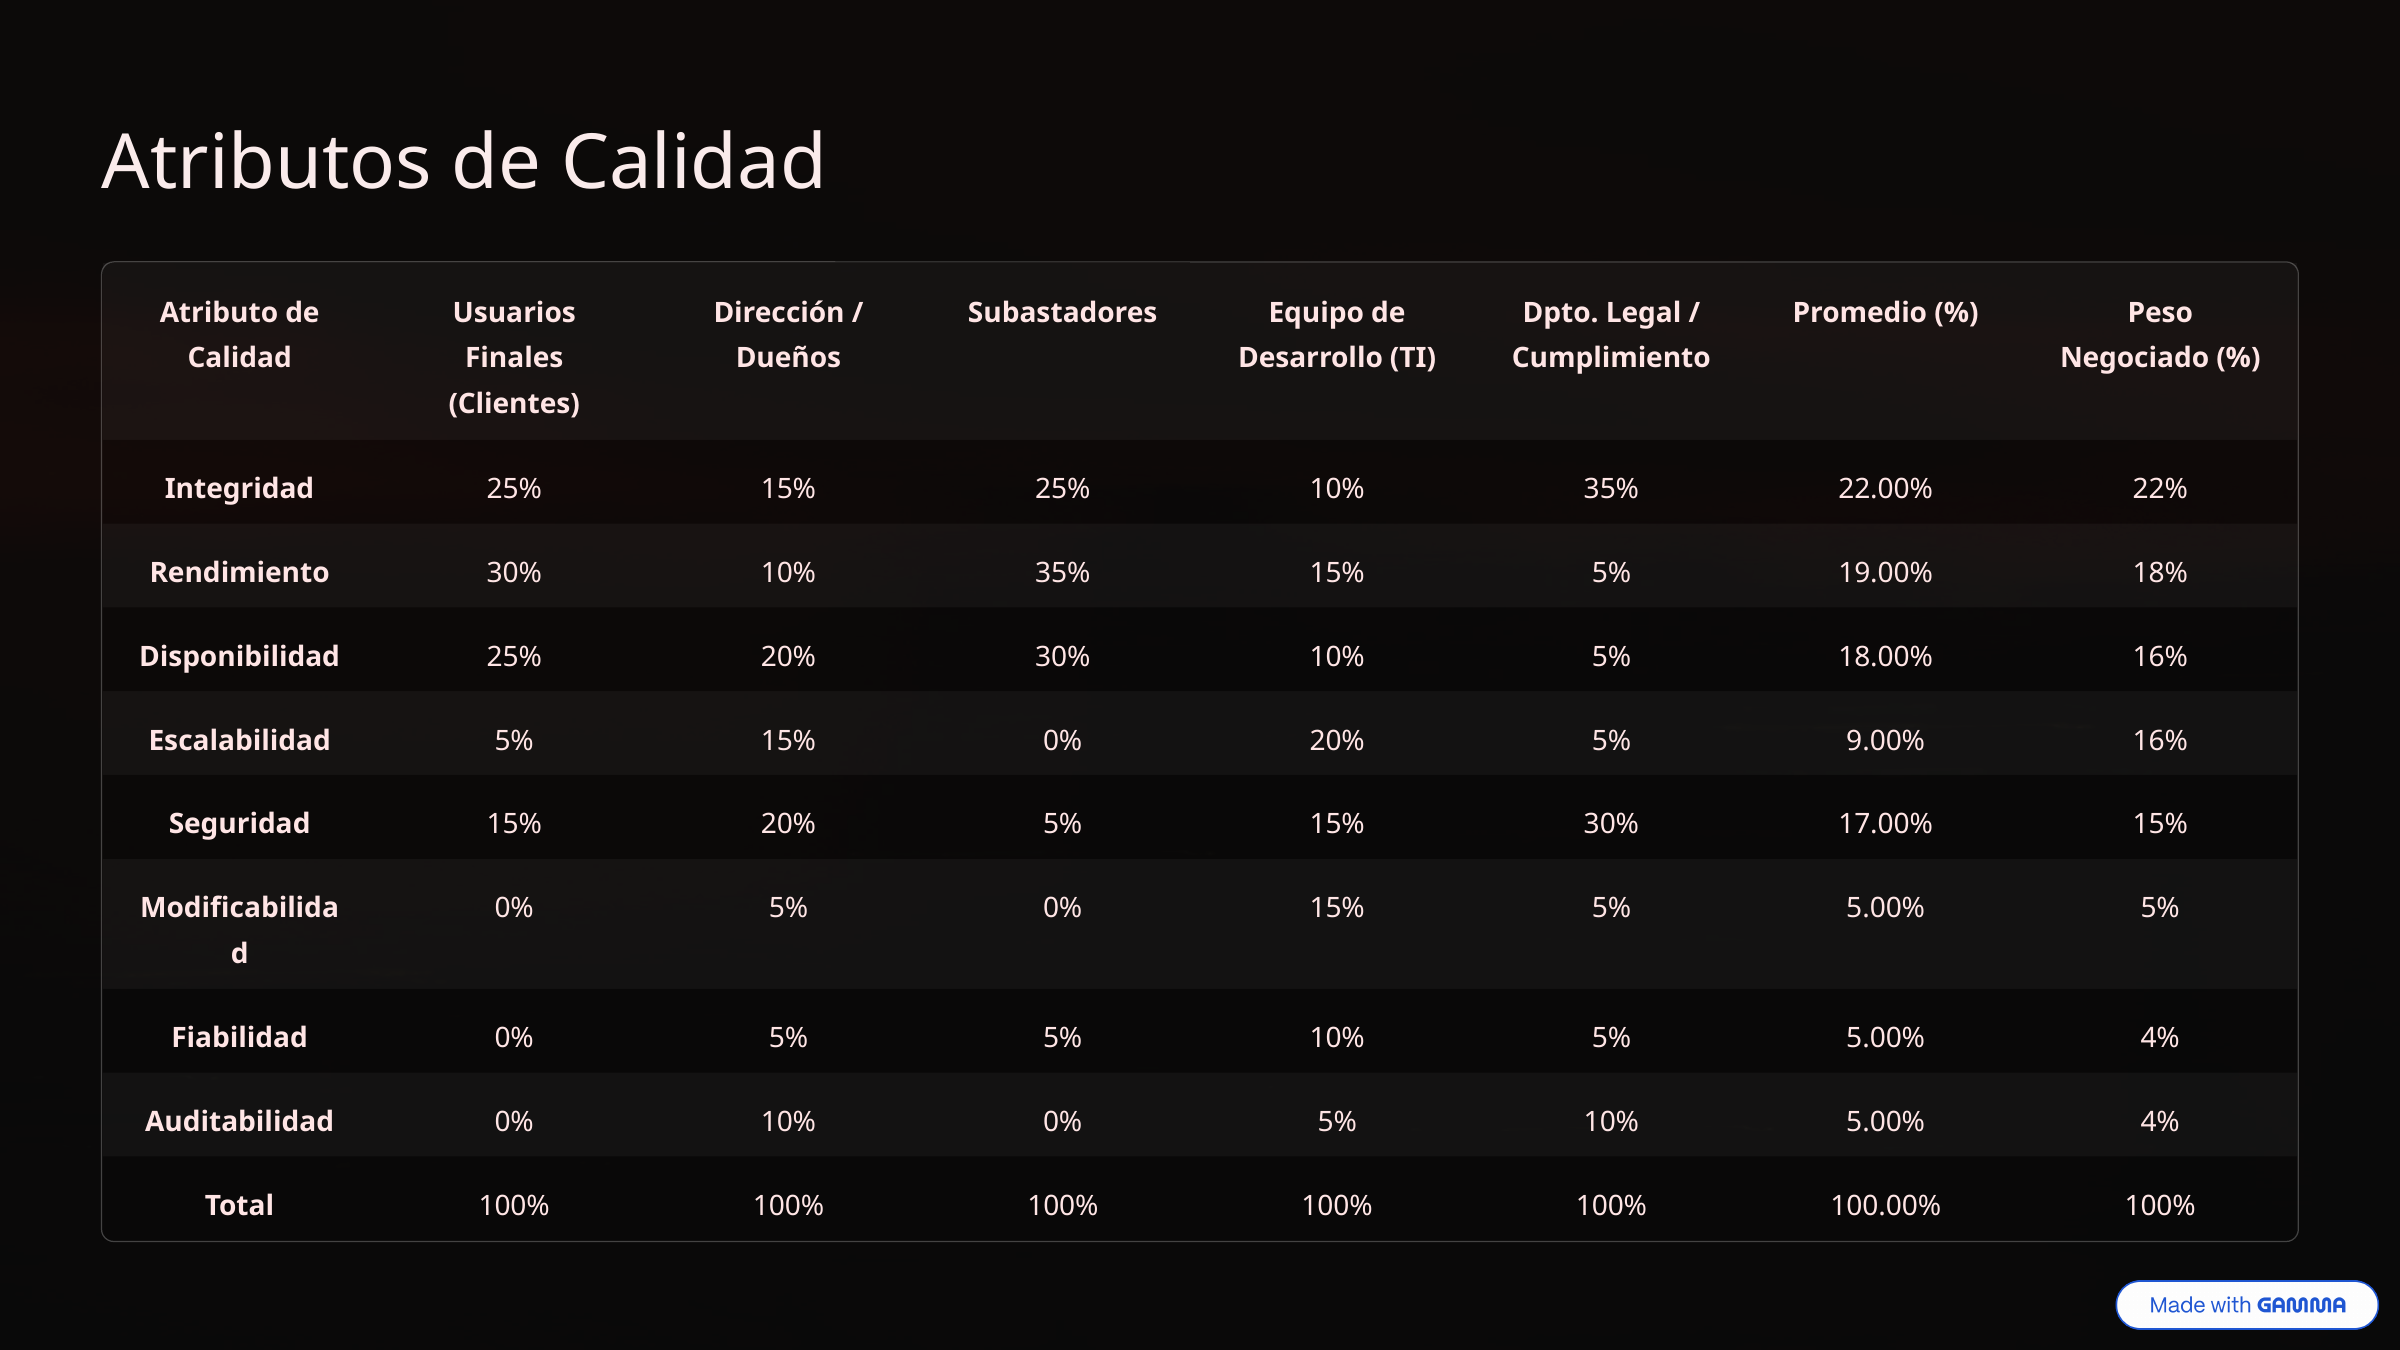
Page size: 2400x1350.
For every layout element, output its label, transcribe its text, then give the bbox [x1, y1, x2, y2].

text_box [102, 1072, 2298, 1156]
text_box Auditabilidad [131, 1091, 348, 1138]
text_box Total [131, 1175, 348, 1222]
text_box 5% [1503, 626, 1719, 673]
picture [2106, 1271, 2389, 1339]
text_box [102, 263, 2298, 439]
text_box 5.00% [1778, 1091, 1994, 1138]
text_box Subastadores [955, 281, 1171, 329]
text_box 5% [1503, 542, 1719, 589]
text_box 15% [1229, 542, 1445, 589]
text_box Modificabilidad [131, 877, 348, 971]
text_box 5% [406, 709, 622, 757]
text_box 10% [1229, 626, 1445, 673]
text_box 10% [1503, 1091, 1719, 1138]
text_box 18% [2052, 542, 2269, 589]
text_box 0% [955, 709, 1171, 757]
text_box Seguridad [131, 793, 348, 841]
text_box Atributo de Calidad [131, 281, 348, 375]
text_box Dpto. Legal / Cumplimiento [1503, 281, 1719, 375]
text_box 35% [1503, 458, 1719, 506]
text_box 5% [1503, 1007, 1719, 1055]
text_box Peso Negociado (%) [2052, 281, 2269, 375]
text_box 5% [1503, 877, 1719, 924]
text_box 5.00% [1778, 877, 1994, 924]
text_box 5% [955, 1007, 1171, 1055]
text_box Promedio (%) [1778, 281, 1994, 329]
text_box 20% [681, 793, 896, 841]
text_box 9.00% [1778, 709, 1994, 757]
text_box 15% [681, 458, 896, 506]
text_box 100% [1229, 1175, 1445, 1222]
text_box 30% [955, 626, 1171, 673]
text_box 15% [406, 793, 622, 841]
text_box [102, 988, 2298, 1072]
text_box 100% [955, 1175, 1171, 1222]
text_box 0% [955, 1091, 1171, 1138]
text_box [102, 607, 2298, 691]
text_box [102, 858, 2298, 988]
text_box Fiabilidad [131, 1007, 348, 1055]
text_box 25% [955, 458, 1171, 506]
text_box 5% [2052, 877, 2269, 924]
text_box Disponibilidad [131, 626, 348, 673]
text_box 19.00% [1778, 542, 1994, 589]
text_box 0% [955, 877, 1171, 924]
text_box 20% [1229, 709, 1445, 757]
text_box [102, 1156, 2298, 1241]
text_box 10% [1229, 458, 1445, 506]
text_box 100.00% [1778, 1175, 1994, 1222]
text_box 16% [2052, 709, 2269, 757]
text_box 100% [1503, 1175, 1719, 1222]
text_box 22% [2052, 458, 2269, 506]
text_box Equipo de Desarrollo (TI) [1229, 281, 1445, 375]
text_box 18.00% [1778, 626, 1994, 673]
text_box 16% [2052, 626, 2269, 673]
text_box 15% [1229, 877, 1445, 924]
text_box 4% [2052, 1007, 2269, 1055]
text_box [102, 523, 2298, 607]
text_box 15% [681, 709, 896, 757]
text_box 0% [406, 1007, 622, 1055]
text_box 20% [681, 626, 896, 673]
text_box Atributos de Calidad [101, 108, 1029, 204]
text_box 5% [1229, 1091, 1445, 1138]
text_box 10% [1229, 1007, 1445, 1055]
text_box [102, 691, 2298, 774]
text_box [102, 439, 2298, 523]
text_box 100% [681, 1175, 896, 1222]
text_box 0% [406, 1091, 622, 1138]
text_box 5% [1503, 709, 1719, 757]
text_box Rendimiento [131, 542, 348, 589]
text_box 30% [1503, 793, 1719, 841]
text_box 5% [681, 1007, 896, 1055]
text_box 0% [406, 877, 622, 924]
text_box [102, 774, 2298, 858]
text_box 25% [406, 626, 622, 673]
text_box 10% [681, 1091, 896, 1138]
text_box 10% [681, 542, 896, 589]
text_box Usuarios Finales (Clientes) [406, 281, 622, 422]
text_box 5% [955, 793, 1171, 841]
text_box 17.00% [1778, 793, 1994, 841]
text_box 4% [2052, 1091, 2269, 1138]
text_box 22.00% [1778, 458, 1994, 506]
text_box 25% [406, 458, 622, 506]
text_box 15% [1229, 793, 1445, 841]
text_box 5% [681, 877, 896, 924]
text_box 35% [955, 542, 1171, 589]
text_box Integridad [131, 458, 348, 506]
text_box 15% [2052, 793, 2269, 841]
text_box 30% [406, 542, 622, 589]
text_box 100% [406, 1175, 622, 1222]
text_box 5.00% [1778, 1007, 1994, 1055]
text_box 100% [2052, 1175, 2269, 1222]
text_box Dirección / Dueños [681, 281, 896, 375]
text_box Escalabilidad [131, 709, 348, 757]
